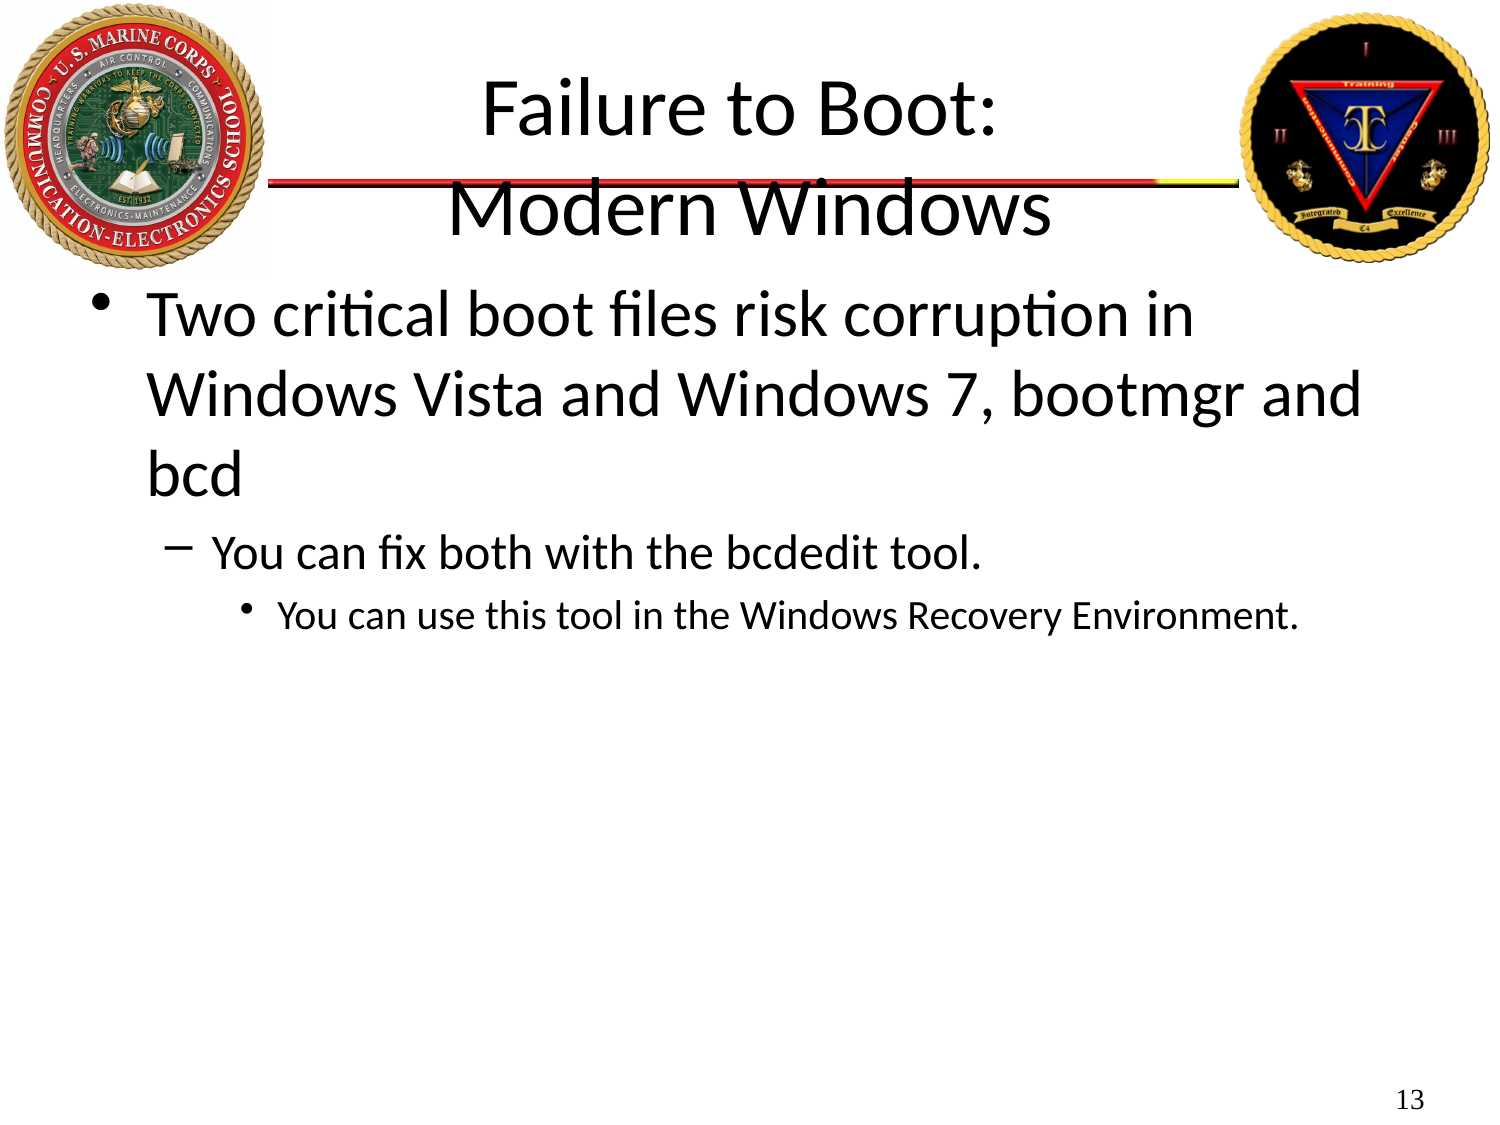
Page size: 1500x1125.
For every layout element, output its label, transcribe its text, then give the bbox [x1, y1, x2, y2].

title Failure to Boot: Modern Windows [75, 45, 1425, 233]
picture [0, 0, 268, 274]
picture [1239, 12, 1490, 263]
list Two critical boot files risk corruption in Windows Vista and Windows 7, bootmgr and bcd You can fix both with the bcdedit tool. You can use this tool in the Windows Recovery Environment. [75, 262, 1425, 1005]
